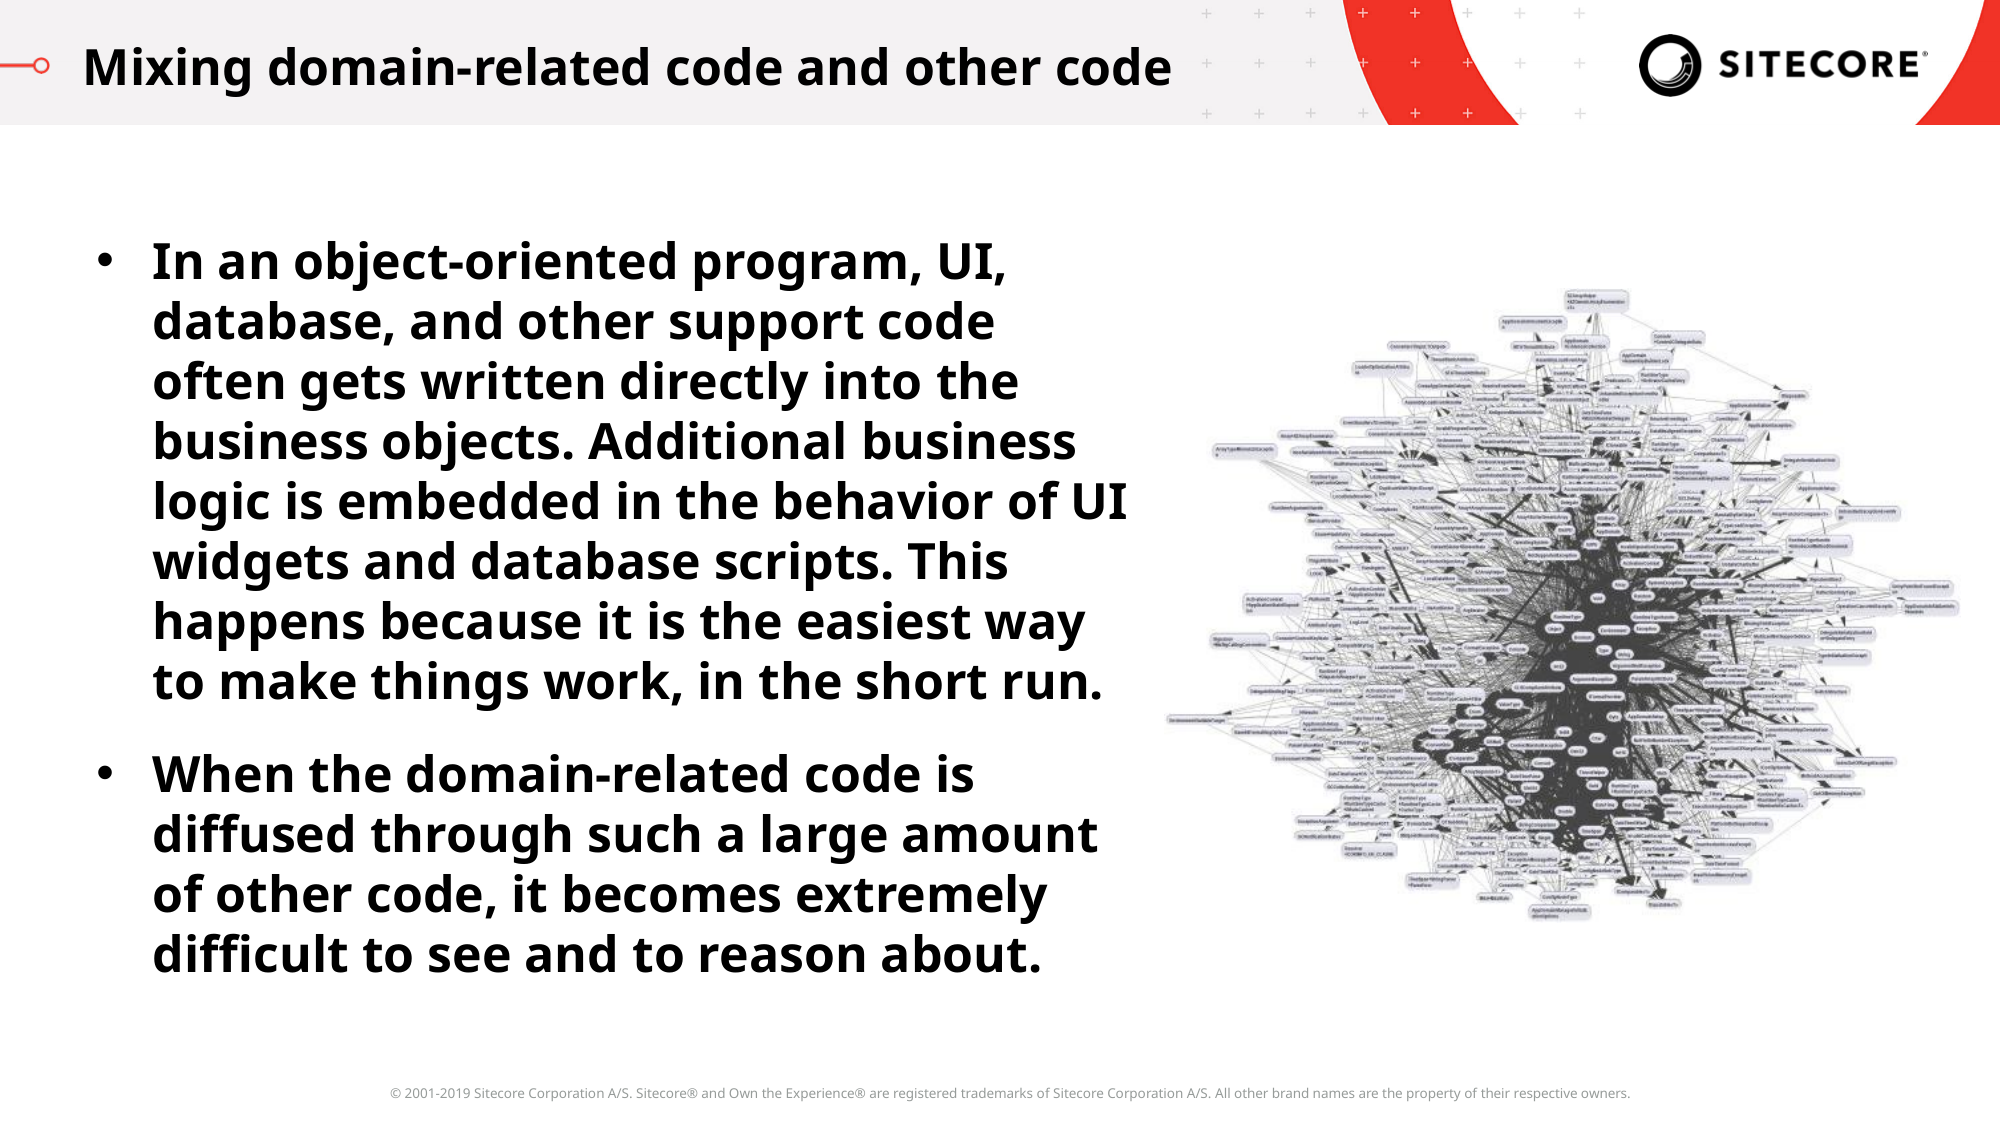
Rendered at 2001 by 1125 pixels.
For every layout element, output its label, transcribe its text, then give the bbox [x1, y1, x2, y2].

picture [0, 0, 2000, 125]
list In an object-oriented program, UI, database, and other support code often gets written directly into the business objects. Additional business logic is embedded in the behavior of UI widgets and database scripts. This happens because it is the easiest way to make things work, in the short run. When the domain-related code is diffused through such a large amount of other code, it becomes extremely difficult to see and to reason about. [81, 221, 1151, 1004]
list Mixing domain-related code and other code [68, 34, 1307, 101]
picture [1164, 288, 1961, 923]
